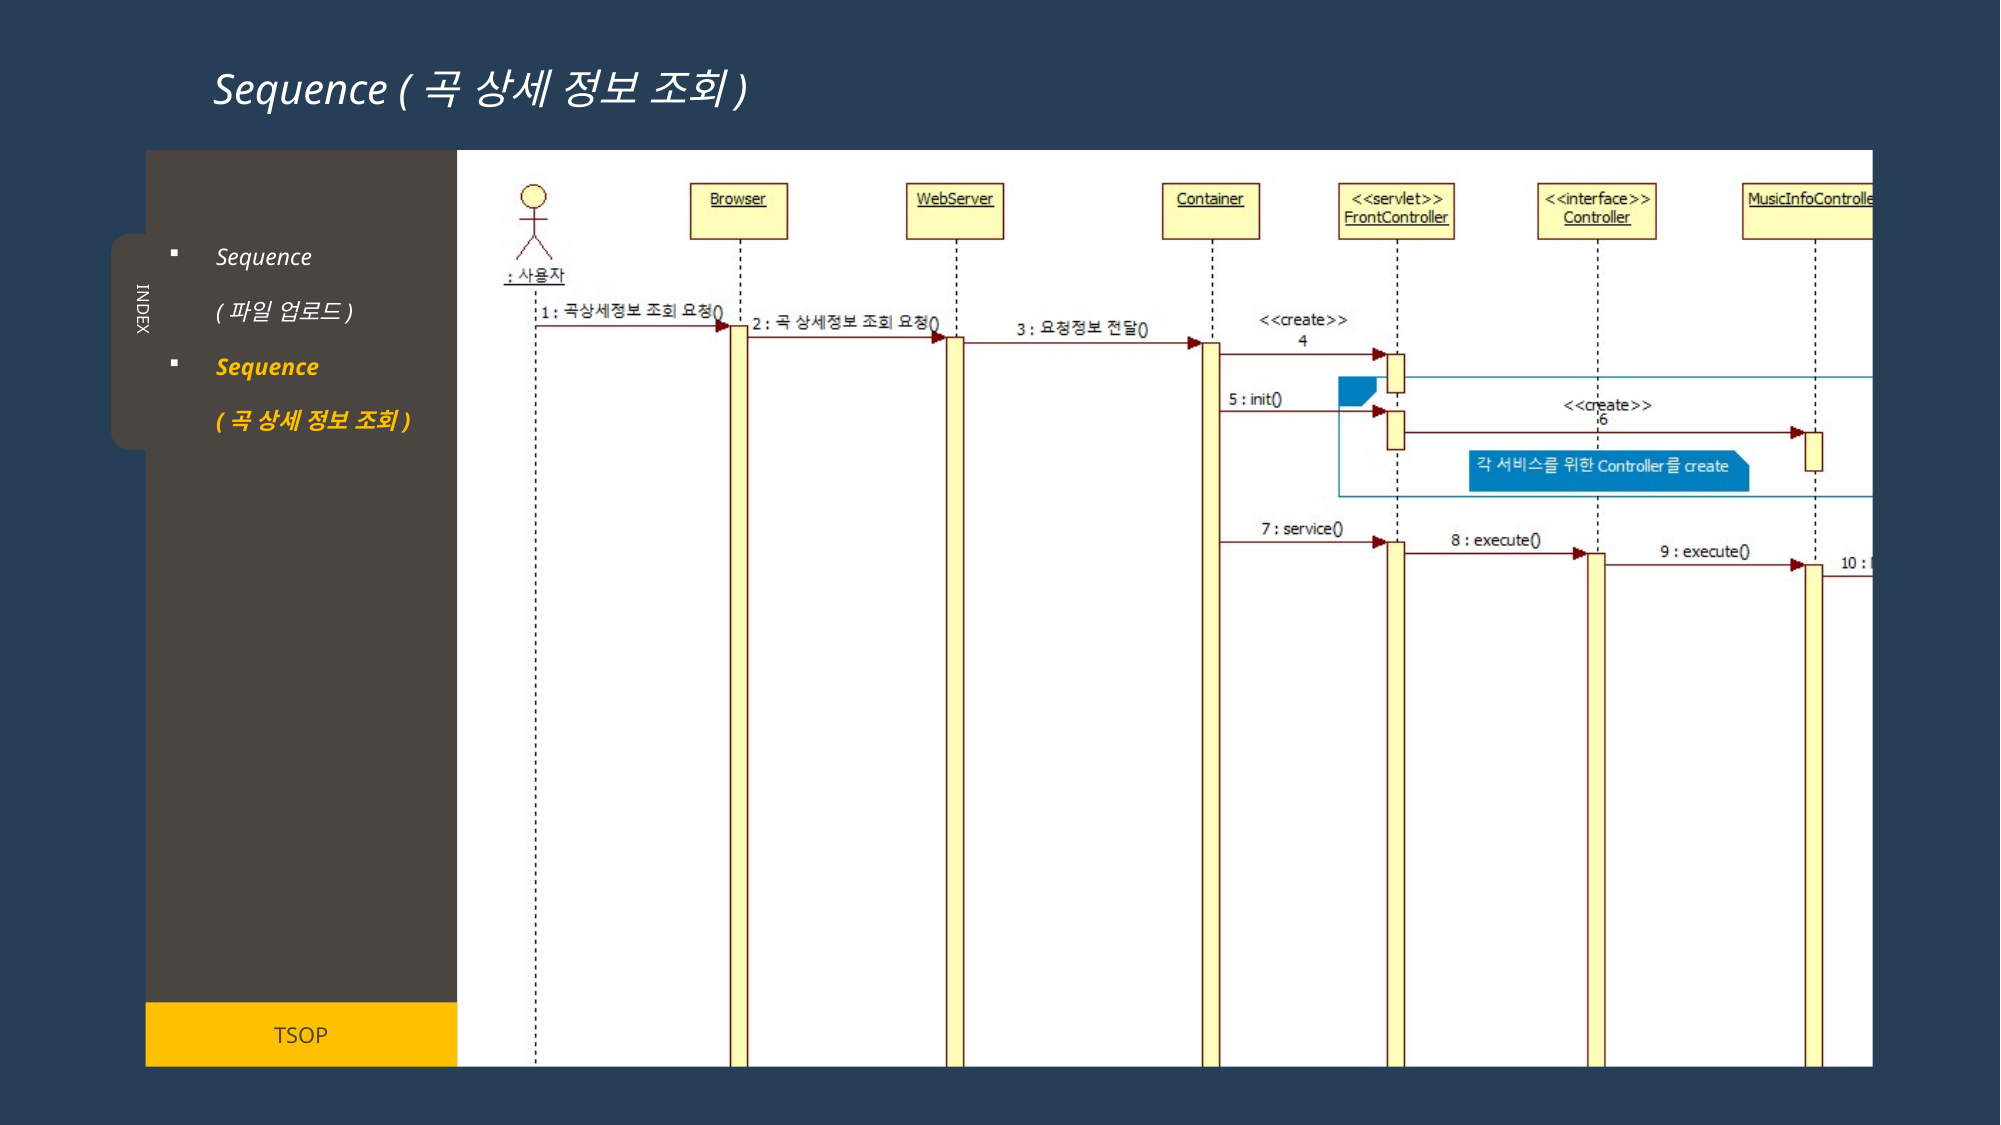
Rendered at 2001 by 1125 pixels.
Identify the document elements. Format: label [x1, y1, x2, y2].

text_box [110, 149, 458, 1067]
text_box [0, 0, 2000, 1125]
